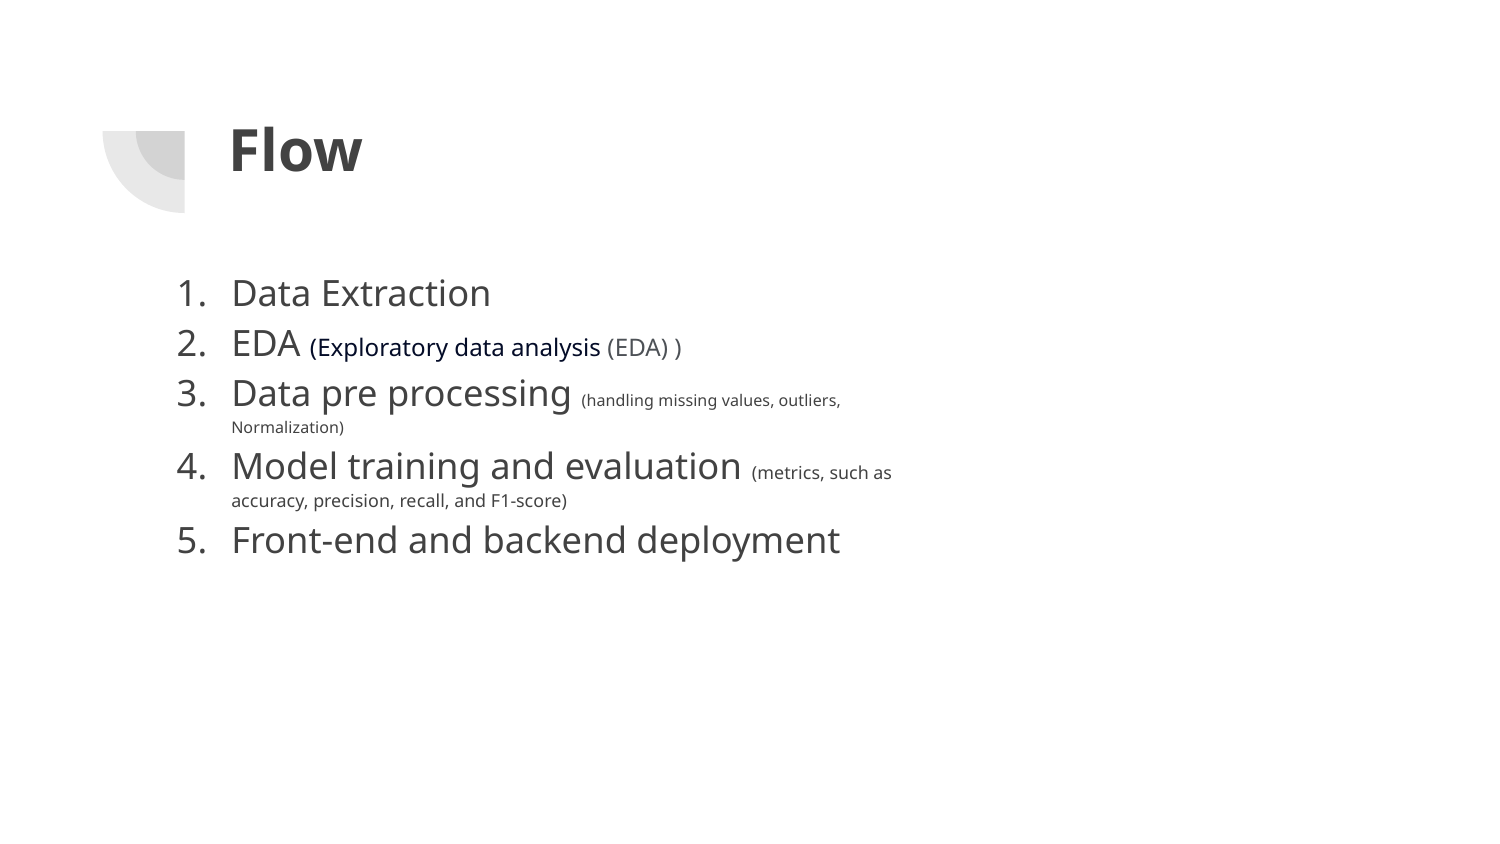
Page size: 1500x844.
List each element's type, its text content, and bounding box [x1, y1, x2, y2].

list Data Extraction EDA (Exploratory data analysis (EDA) ) Data pre processing (handling missing values, outliers, Normalization) Model training and evaluation (metrics, such as accuracy, precision, recall, and F1-score) Front-end and backend deployment [143, 248, 931, 578]
title Flow [213, 98, 1368, 263]
